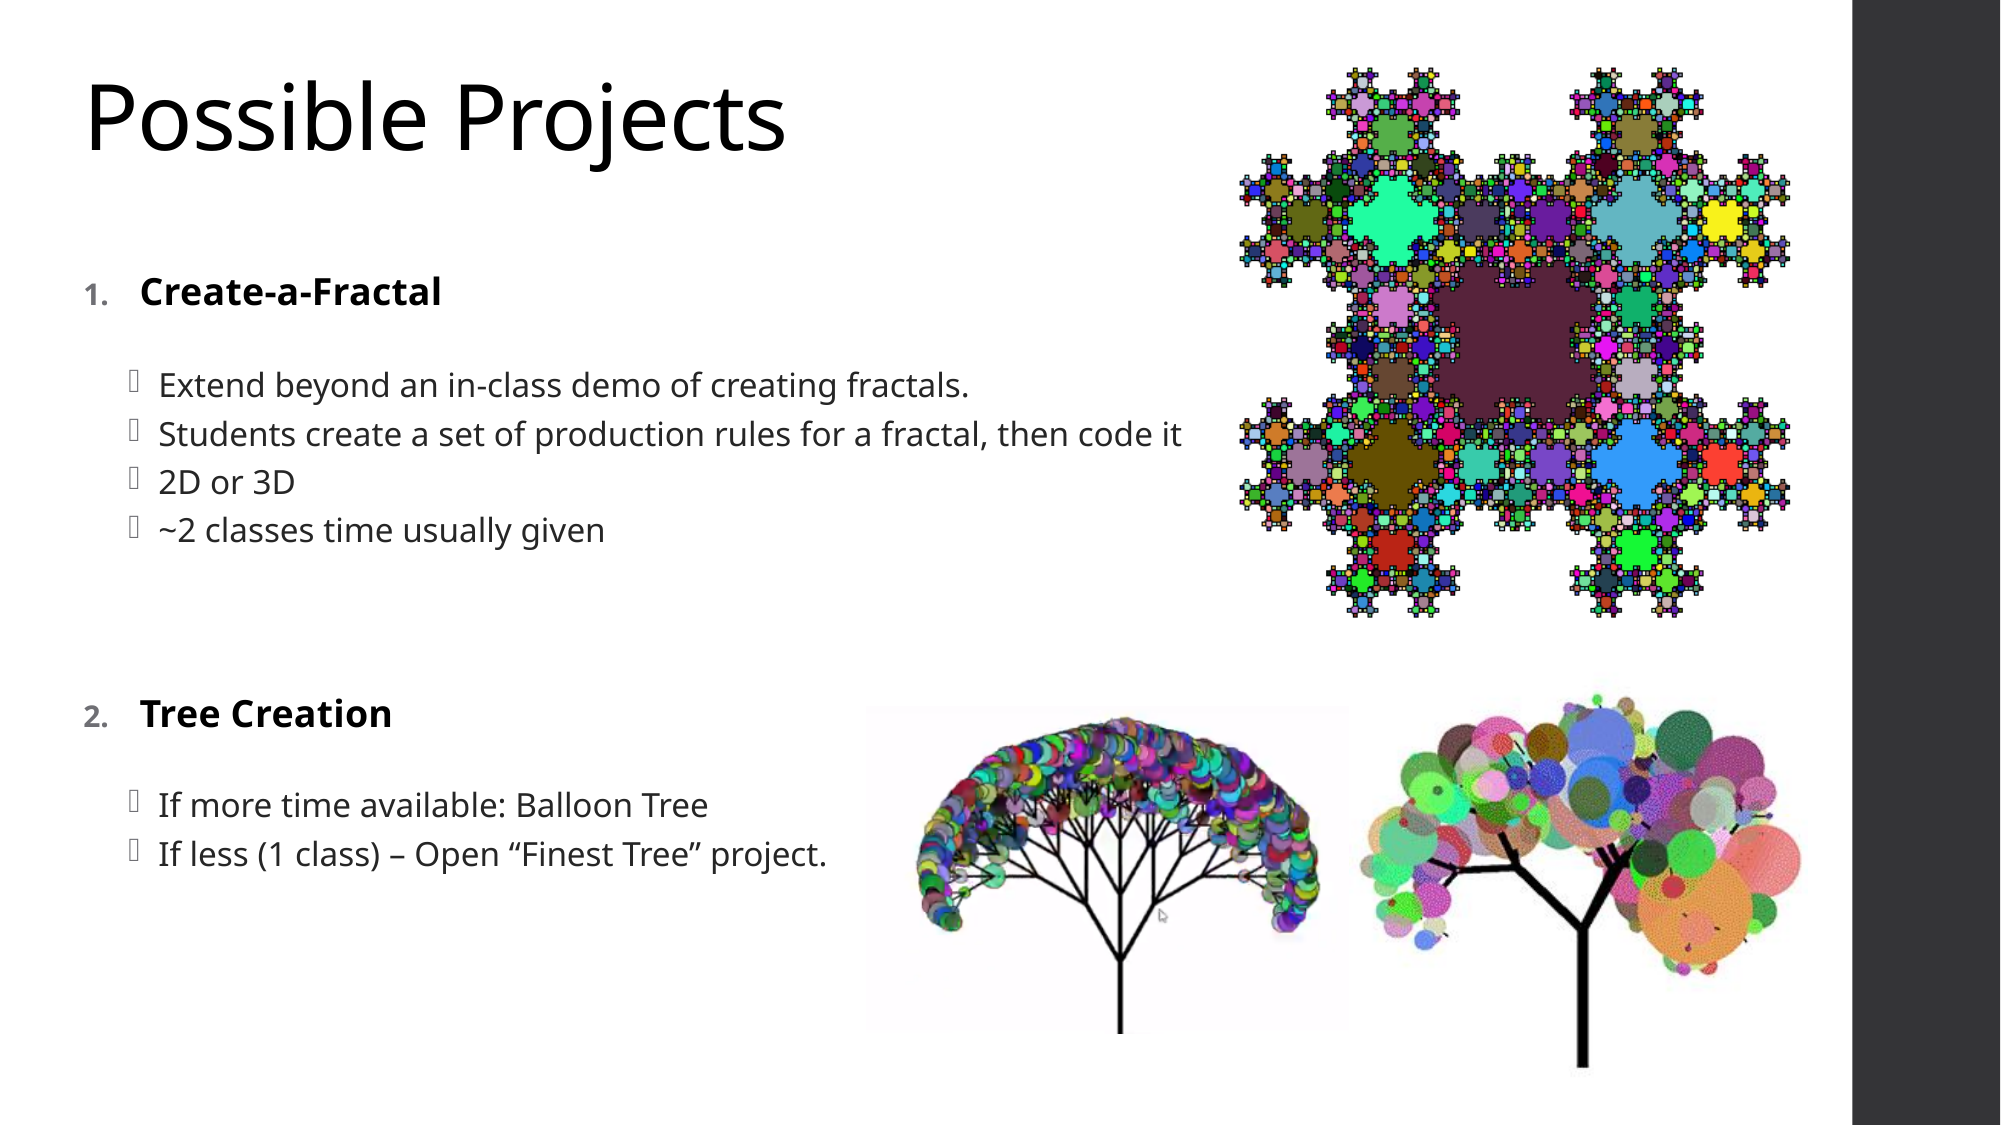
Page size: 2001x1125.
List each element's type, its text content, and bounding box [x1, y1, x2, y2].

list Create-a-Fractal Extend beyond an in-class demo of creating fractals. Students create a set of production rules for a fractal, then code it 2D or 3D ~2 classes time usually given Tree Creation If more time available: Balloon Tree If less (1 class) – Open “Finest Tree” project. [68, 263, 1342, 1094]
picture [1202, 46, 1834, 647]
picture [866, 649, 1808, 1094]
title Possible Projects [68, 0, 1659, 178]
